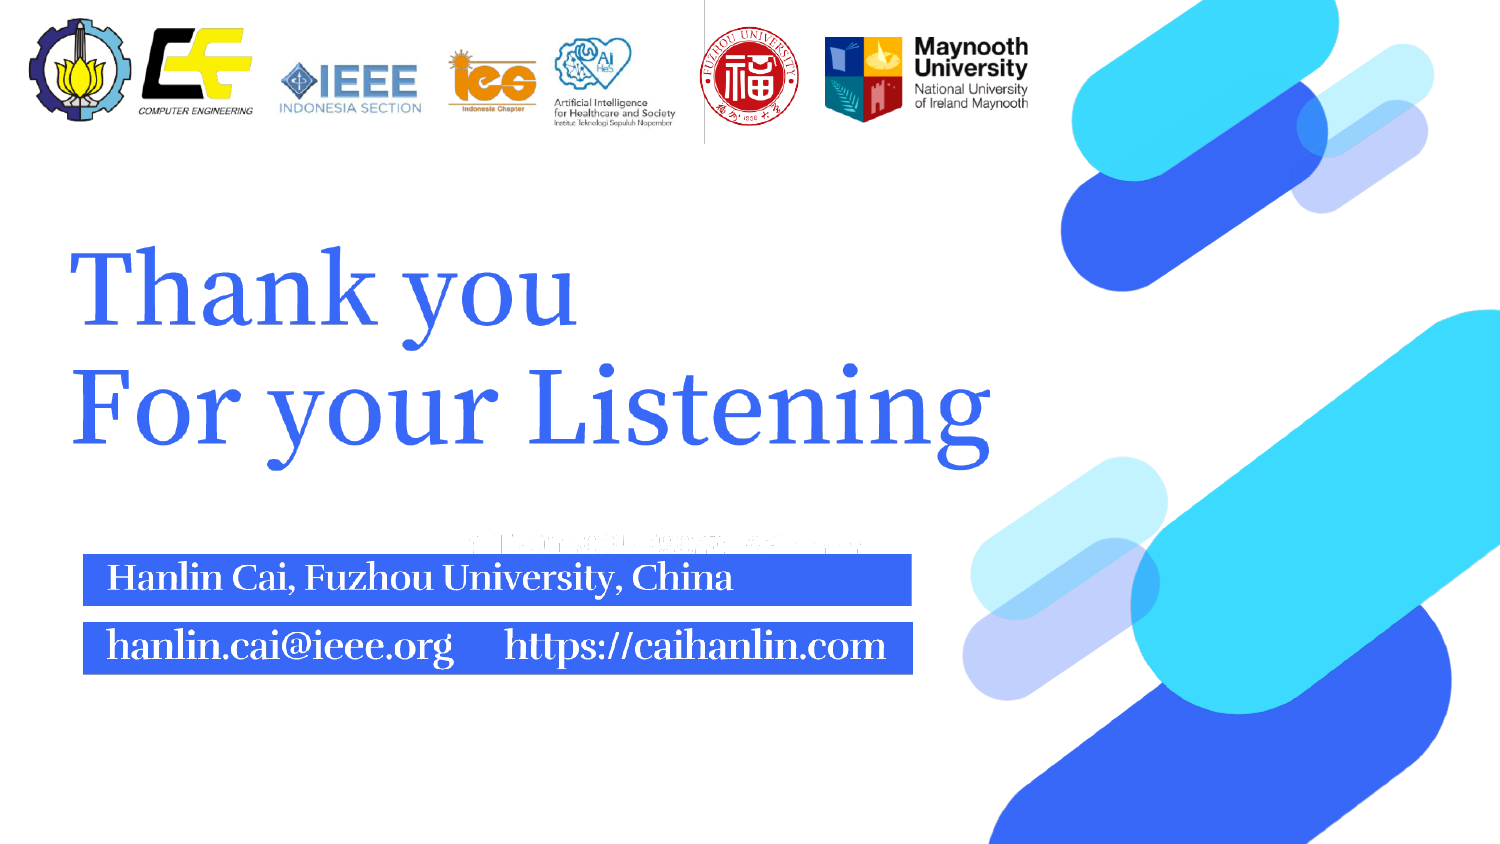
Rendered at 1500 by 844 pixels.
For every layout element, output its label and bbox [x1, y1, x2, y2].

picture [1038, 0, 1446, 314]
picture [0, 0, 806, 144]
picture [846, 106, 854, 111]
picture [68, 237, 1500, 844]
picture [825, 107, 861, 123]
picture [832, 81, 839, 91]
picture [825, 37, 1028, 123]
